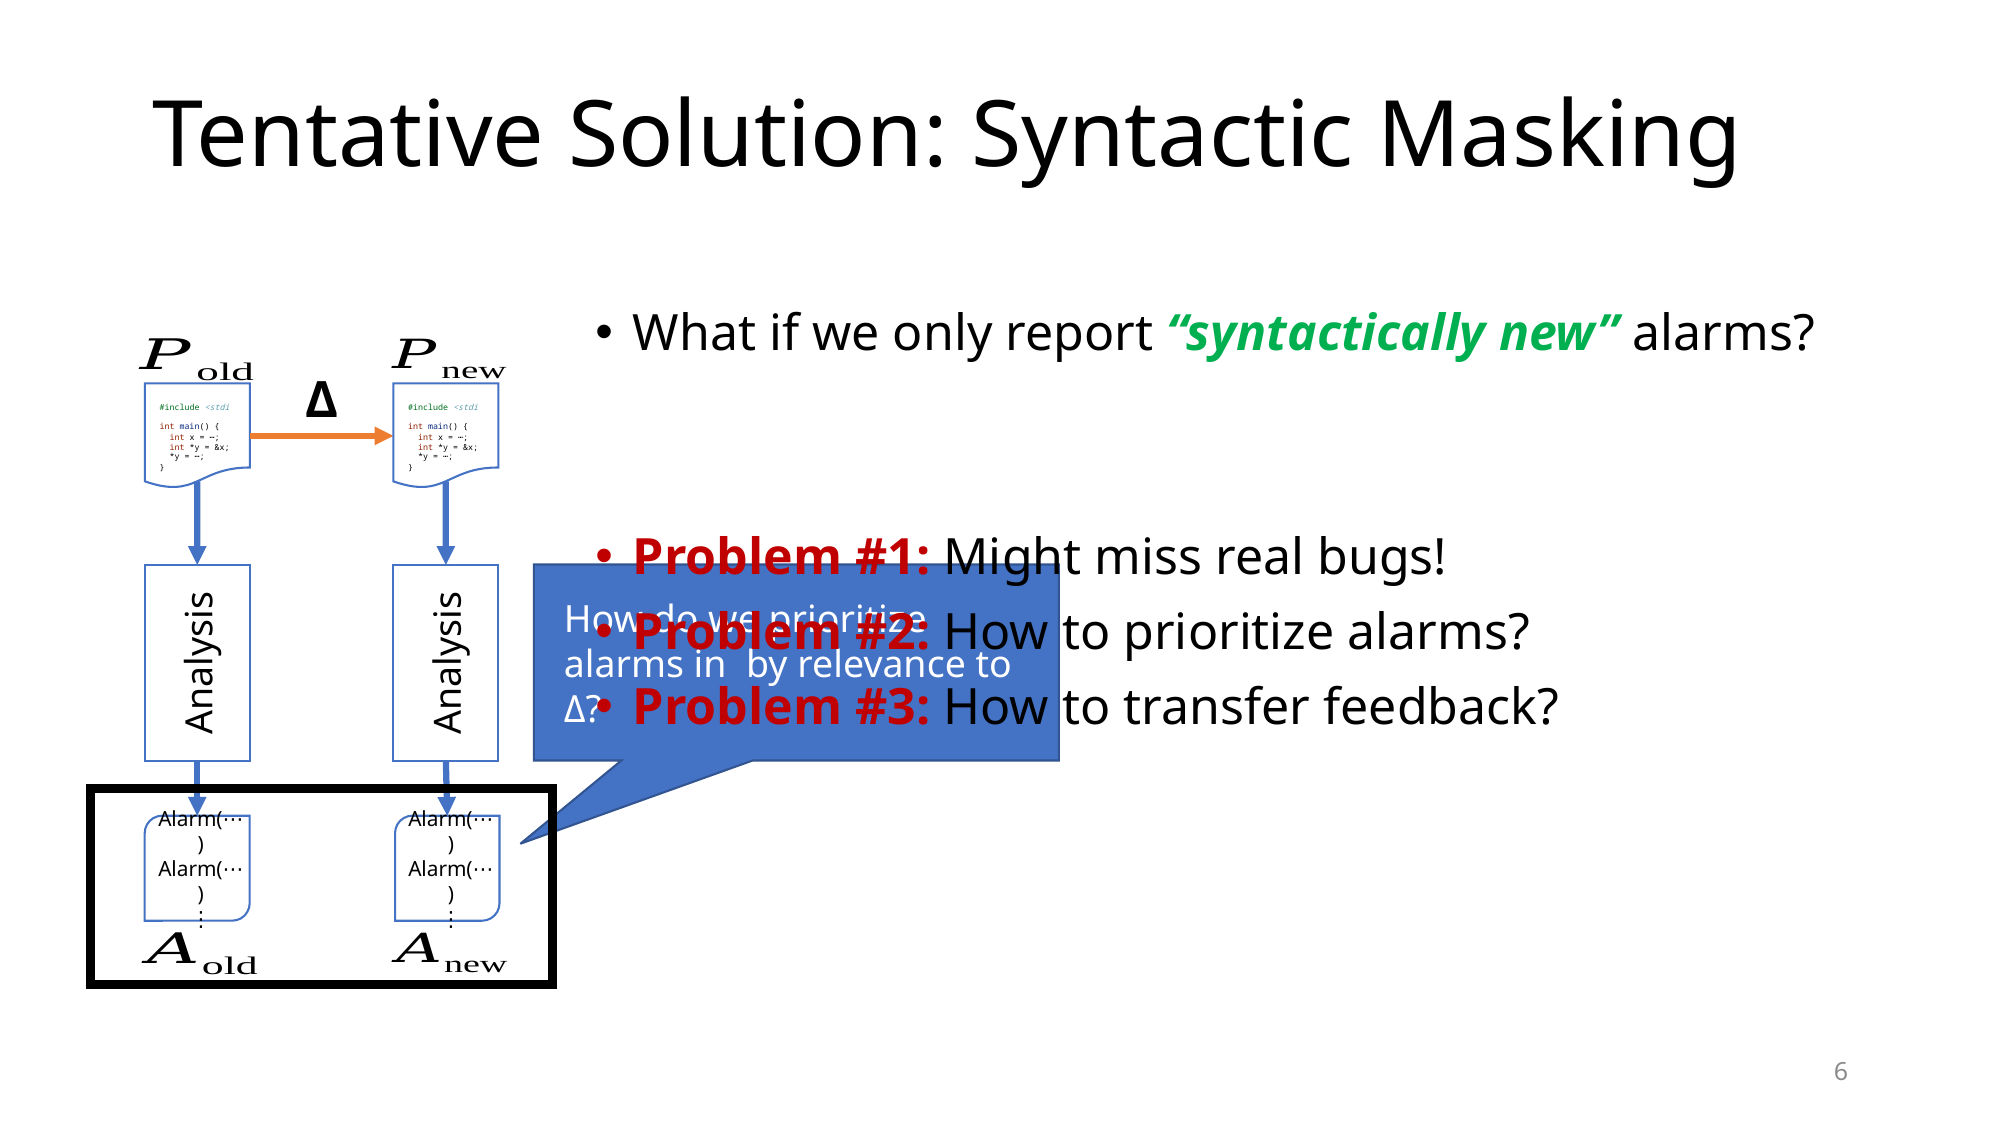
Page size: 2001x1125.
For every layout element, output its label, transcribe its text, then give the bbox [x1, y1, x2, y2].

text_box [135, 332, 511, 980]
text_box [90, 787, 554, 985]
title Tentative Solution: Syntactic Masking Problem #1: Might miss real bugs! [137, 59, 1863, 278]
slide_number 6 [1638, 1042, 1863, 1103]
